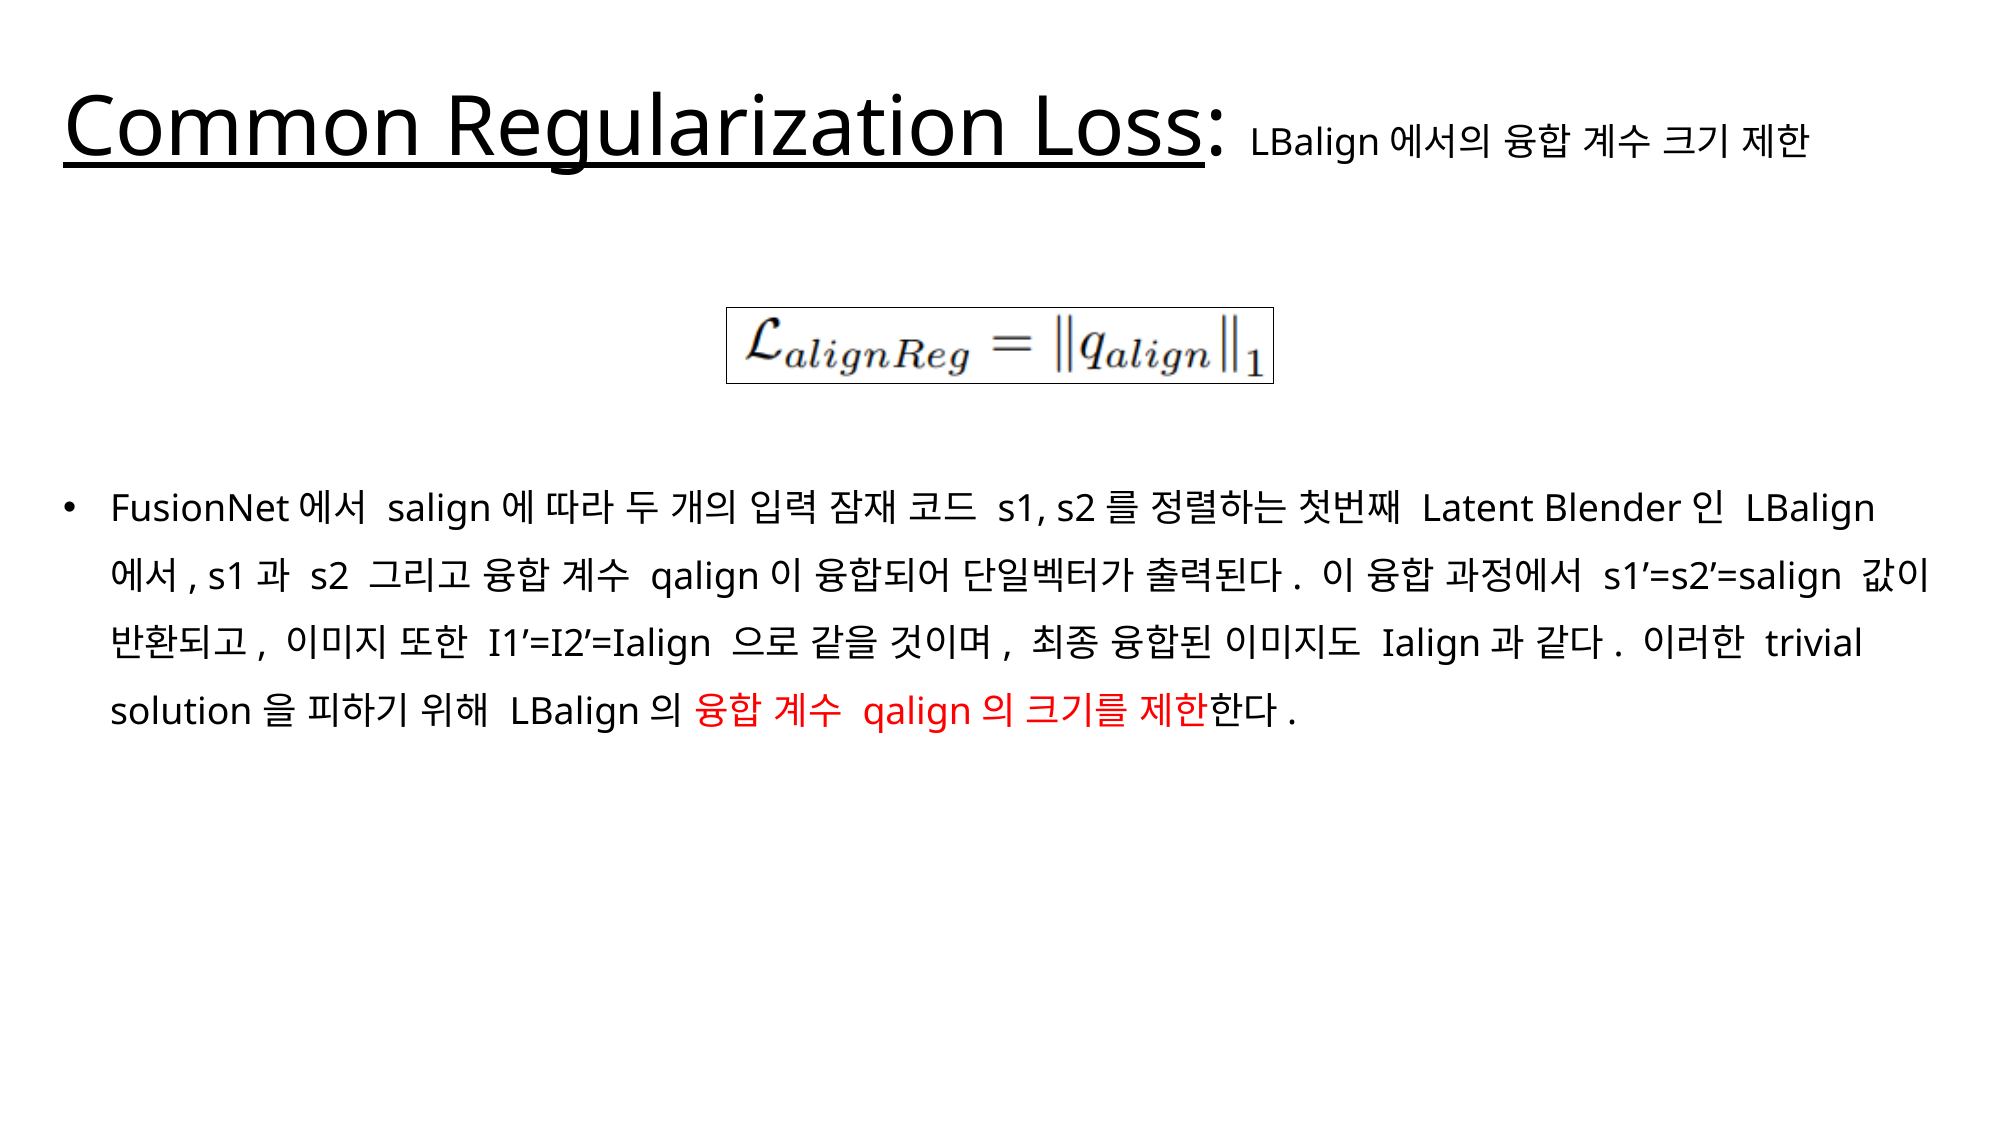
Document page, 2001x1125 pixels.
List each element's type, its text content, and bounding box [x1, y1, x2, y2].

text_box FusionNet에서 salign에 따라 두 개의 입력 잠재 코드 s1, s2를 정렬하는 첫번째 Latent Blender인 LBalign에서, s1과 s2 그리고 융합 계수 qalign이 융합되어 단일벡터가 출력된다. 이 융합 과정에서 s1’=s2’=salign 값이 반환되고, 이미지 또한 I1’=I2’=Ialign 으로 같을 것이며, 최종 융합된 이미지도 Ialign과 같다. 이러한 trivial solution을 피하기 위해 LBalign의 융합 계수 qalign의 크기를 제한한다. [48, 454, 1952, 740]
title Common Regularization Loss: LBalign에서의 융합 계수 크기 제한 [48, 19, 1952, 237]
picture [726, 307, 1274, 384]
